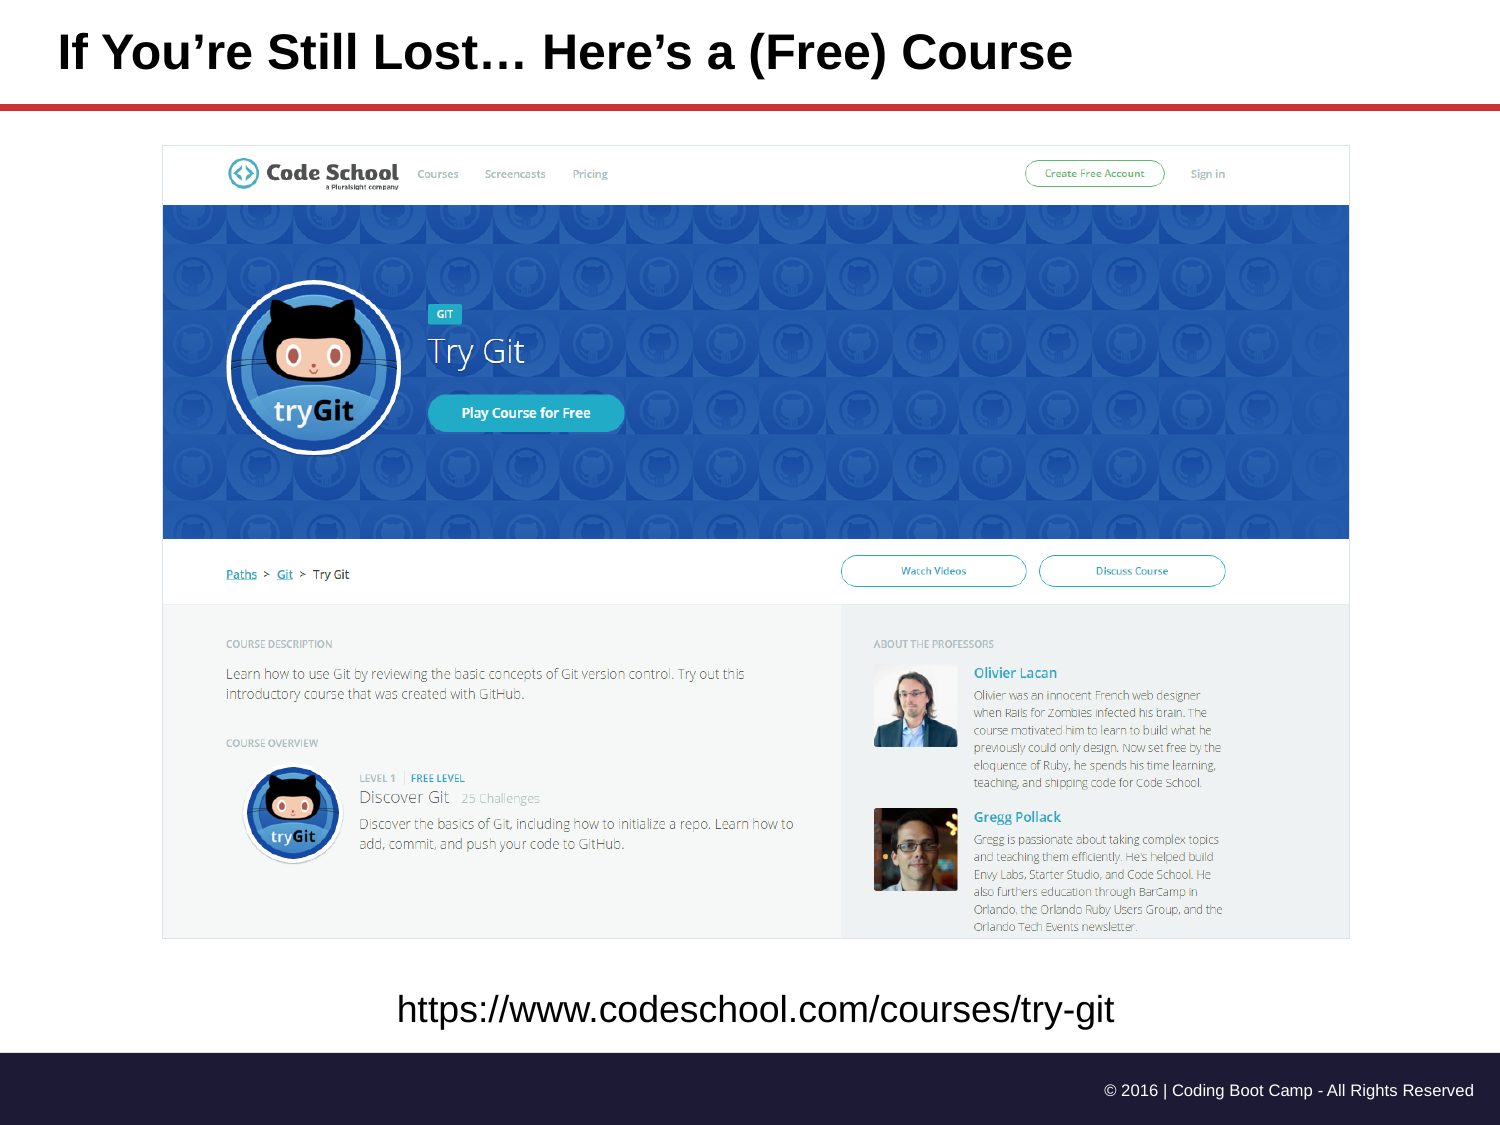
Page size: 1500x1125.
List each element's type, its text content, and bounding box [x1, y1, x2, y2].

title If You’re Still Lost… Here’s a (Free) Course [49, 0, 1176, 108]
picture [162, 145, 1351, 940]
text_box https://www.codeschool.com/courses/try-git [389, 977, 1123, 1038]
